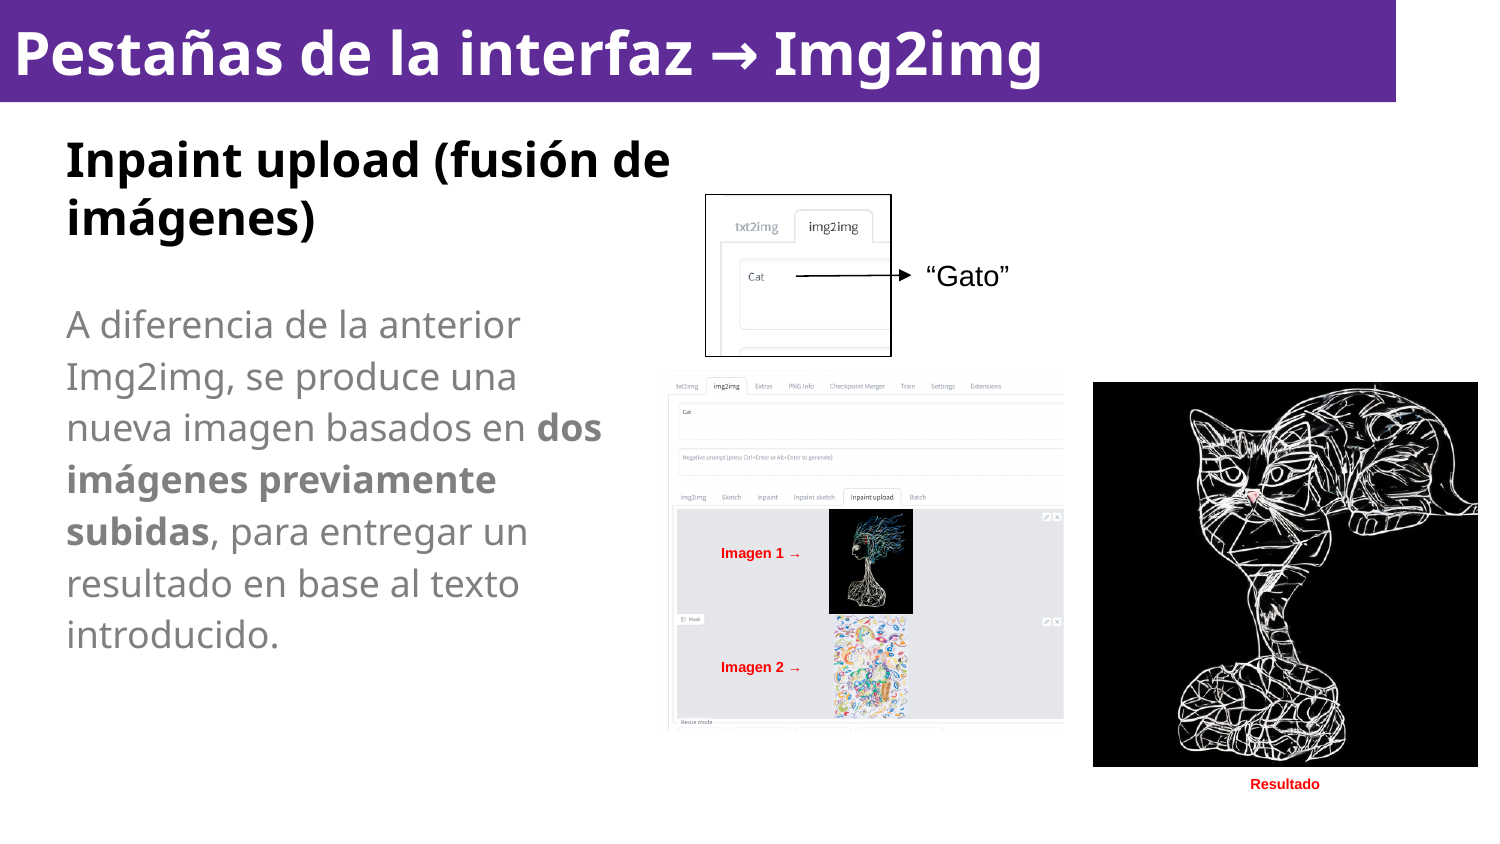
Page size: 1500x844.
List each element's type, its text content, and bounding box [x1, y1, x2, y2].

picture [1092, 382, 1478, 767]
text_box Resultado [1217, 775, 1354, 802]
title Pestañas de la interfaz → Img2img [0, 0, 1396, 103]
list A diferencia de la anterior Img2img, se produce una nueva imagen basados en dos imágenes previamente subidas, para entregar un resultado en base al texto introducido. [51, 279, 633, 822]
picture [705, 194, 891, 357]
picture [661, 369, 1064, 732]
text_box “Gato” [911, 242, 1349, 308]
title Inpaint upload (fusión de imágenes) [51, 114, 720, 263]
